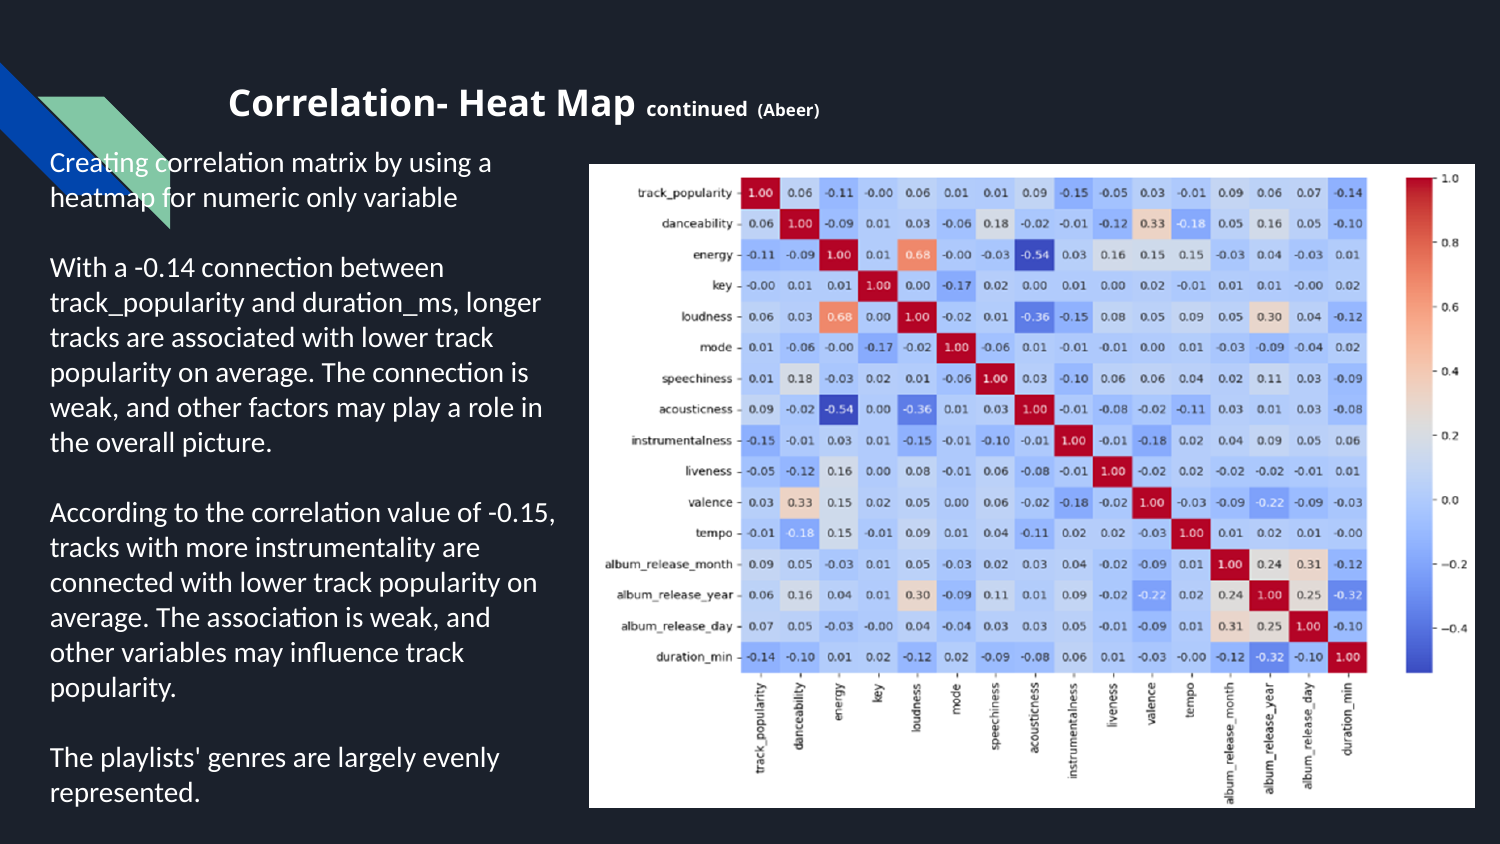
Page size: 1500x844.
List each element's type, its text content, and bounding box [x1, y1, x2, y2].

list Creating correlation matrix by using a heatmap for numeric only variable With a -0.14 connection between track_popularity and duration_ms, longer tracks are associated with lower track popularity on average. The connection is weak, and other factors may play a role in the overall picture. According to the correlation value of -0.15, tracks with more instrumentality are connected with lower track popularity on average. The association is weak, and other variables may influence track popularity. The playlists' genres are largely evenly represented. [34, 128, 578, 808]
title Correlation- Heat Map continued (Abeer) [212, 64, 1368, 140]
picture [589, 163, 1476, 808]
